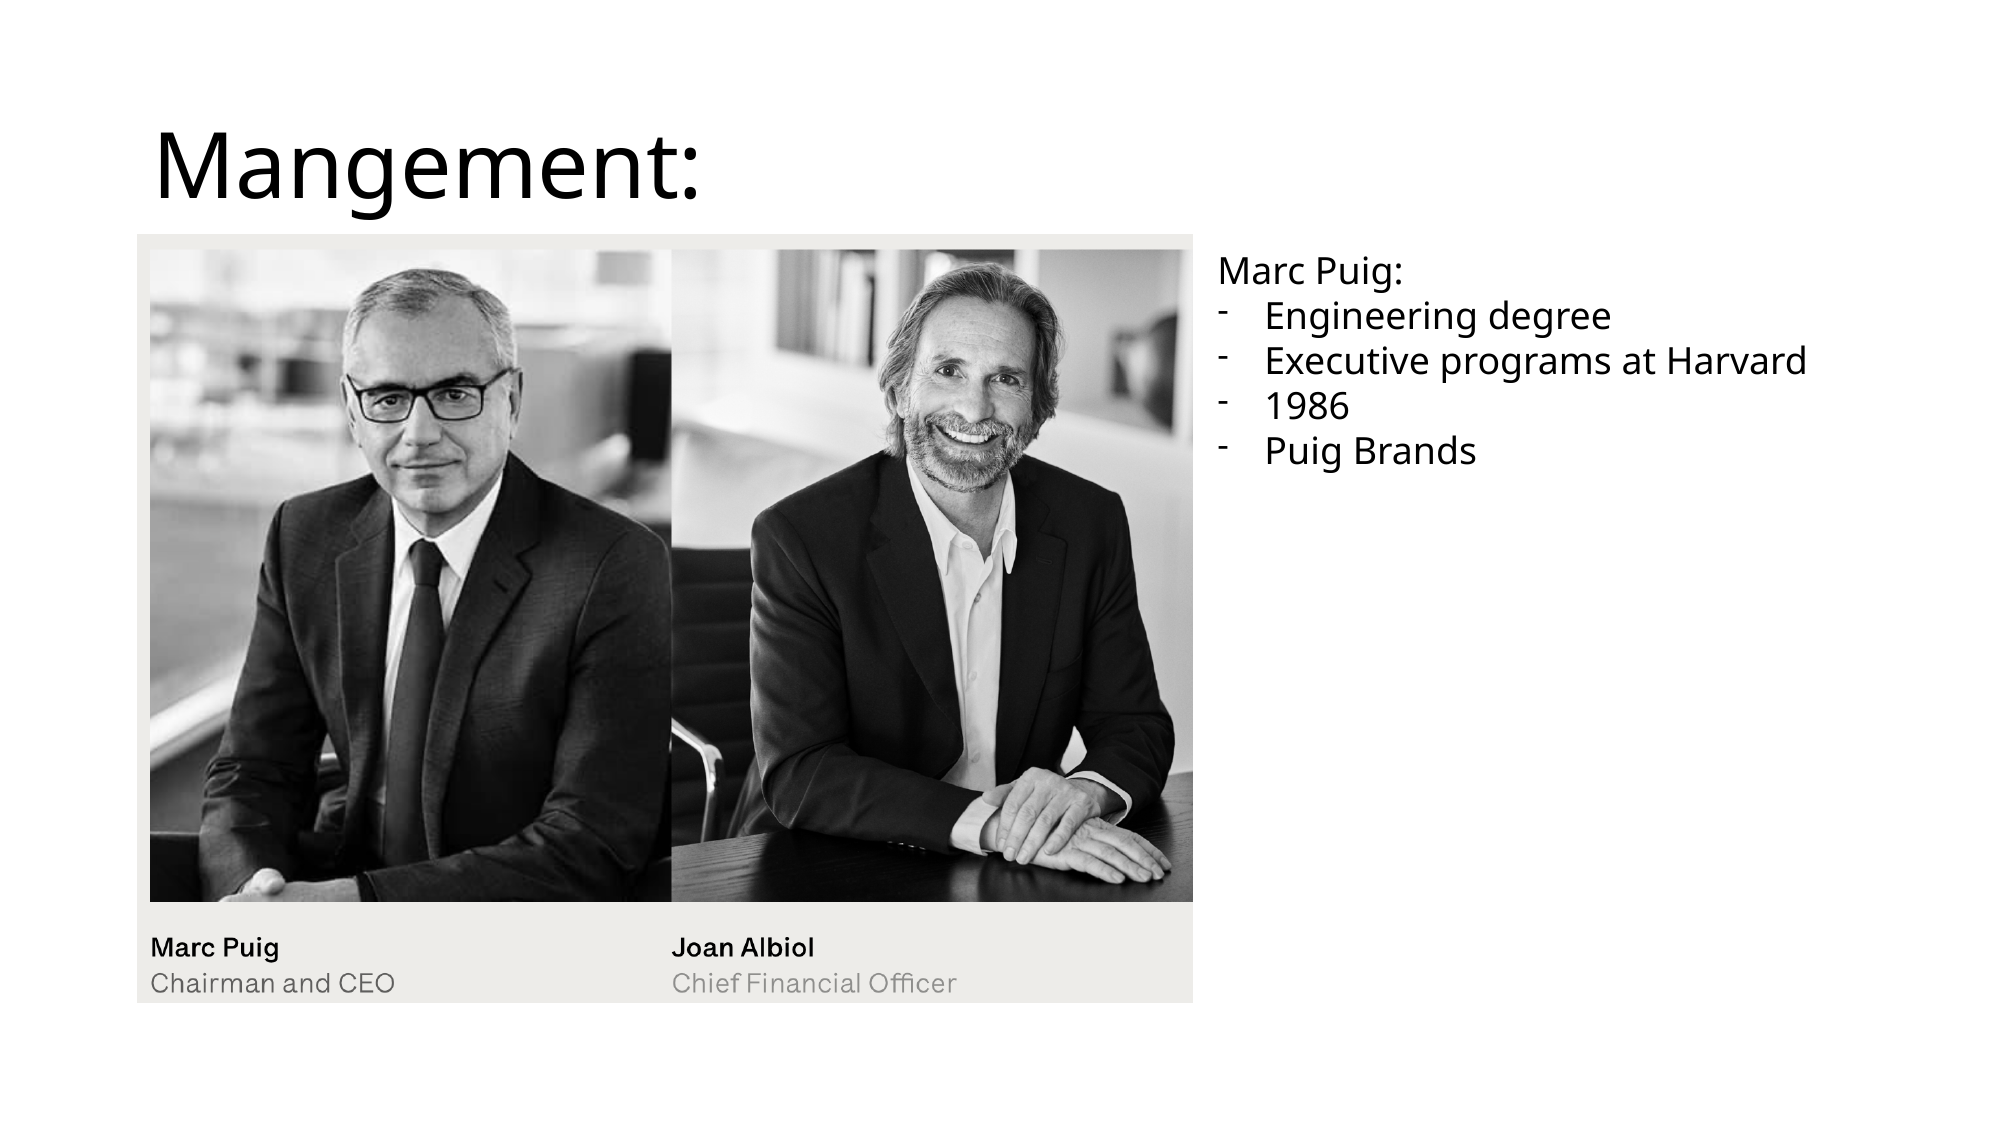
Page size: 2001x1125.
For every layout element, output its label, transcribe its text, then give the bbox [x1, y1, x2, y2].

title Mangement: [137, 59, 1863, 278]
picture [136, 233, 1194, 1004]
text_box Marc Puig: Engineering degree Executive programs at Harvard 1986 Puig Brands [1202, 239, 1928, 570]
